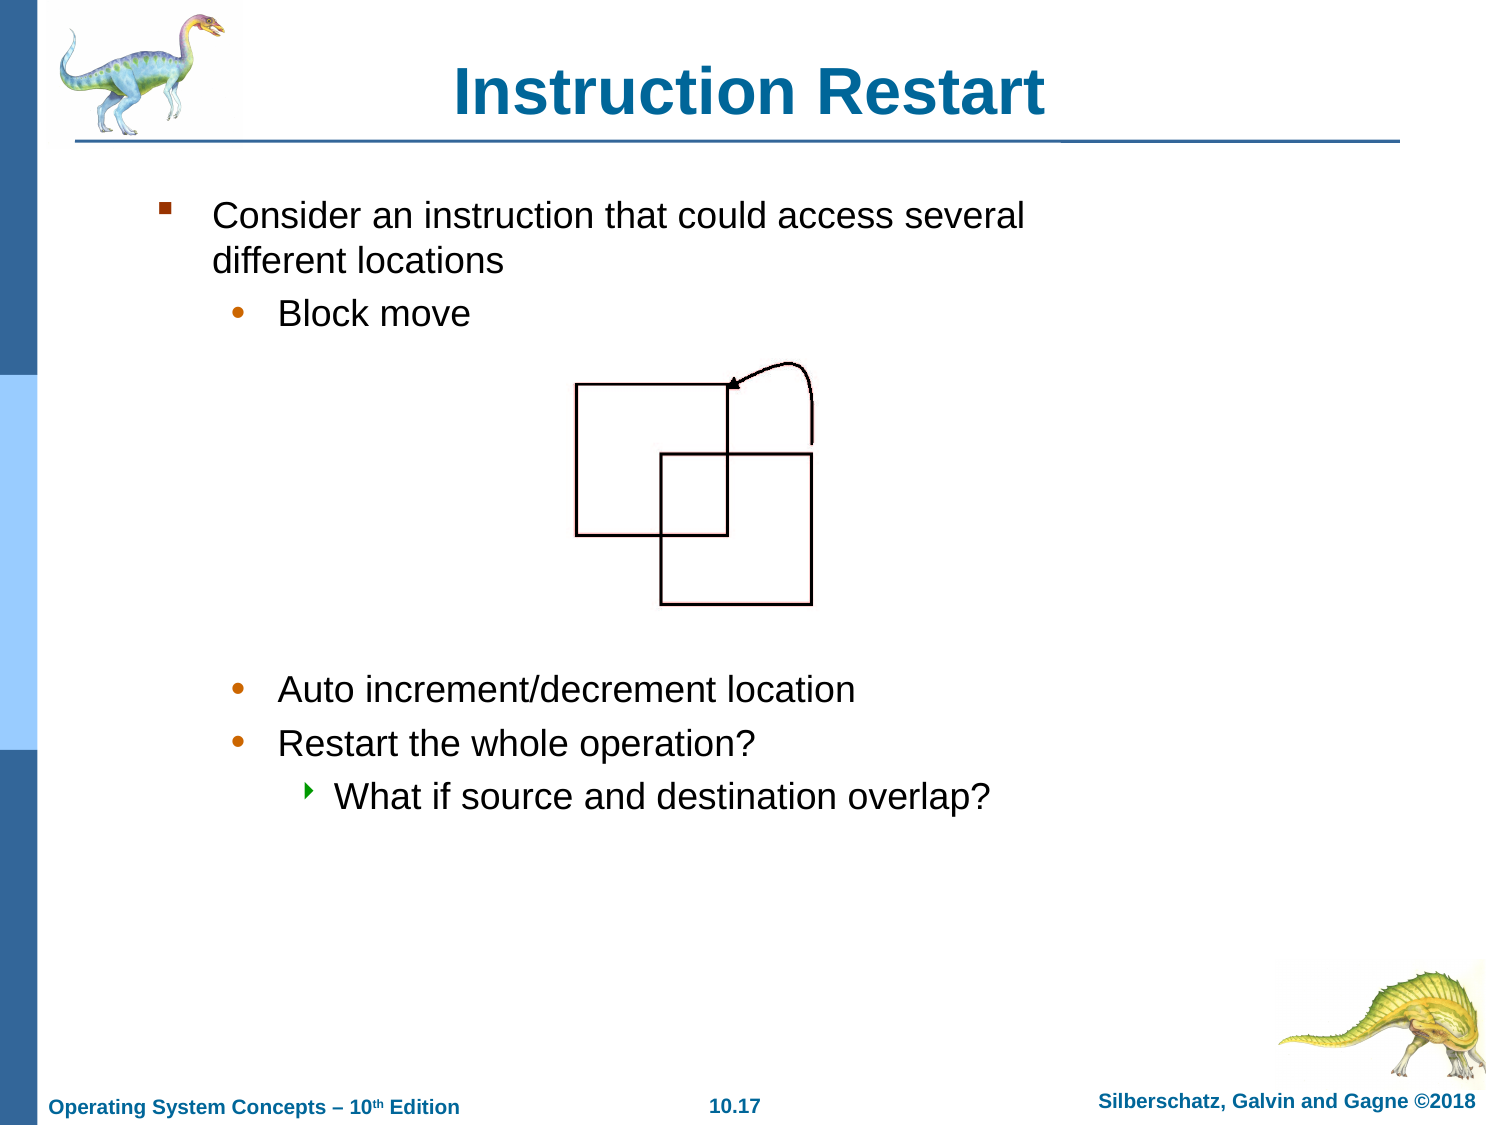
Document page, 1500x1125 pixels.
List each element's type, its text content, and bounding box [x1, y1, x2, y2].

picture [46, 0, 243, 149]
picture [566, 346, 824, 617]
picture [1275, 959, 1486, 1090]
list Consider an instruction that could access several different locations Block move Auto increment/decrement location Restart the whole operation? What if source and destination overlap? [140, 183, 1151, 819]
title Instruction Restart [75, 40, 1425, 136]
